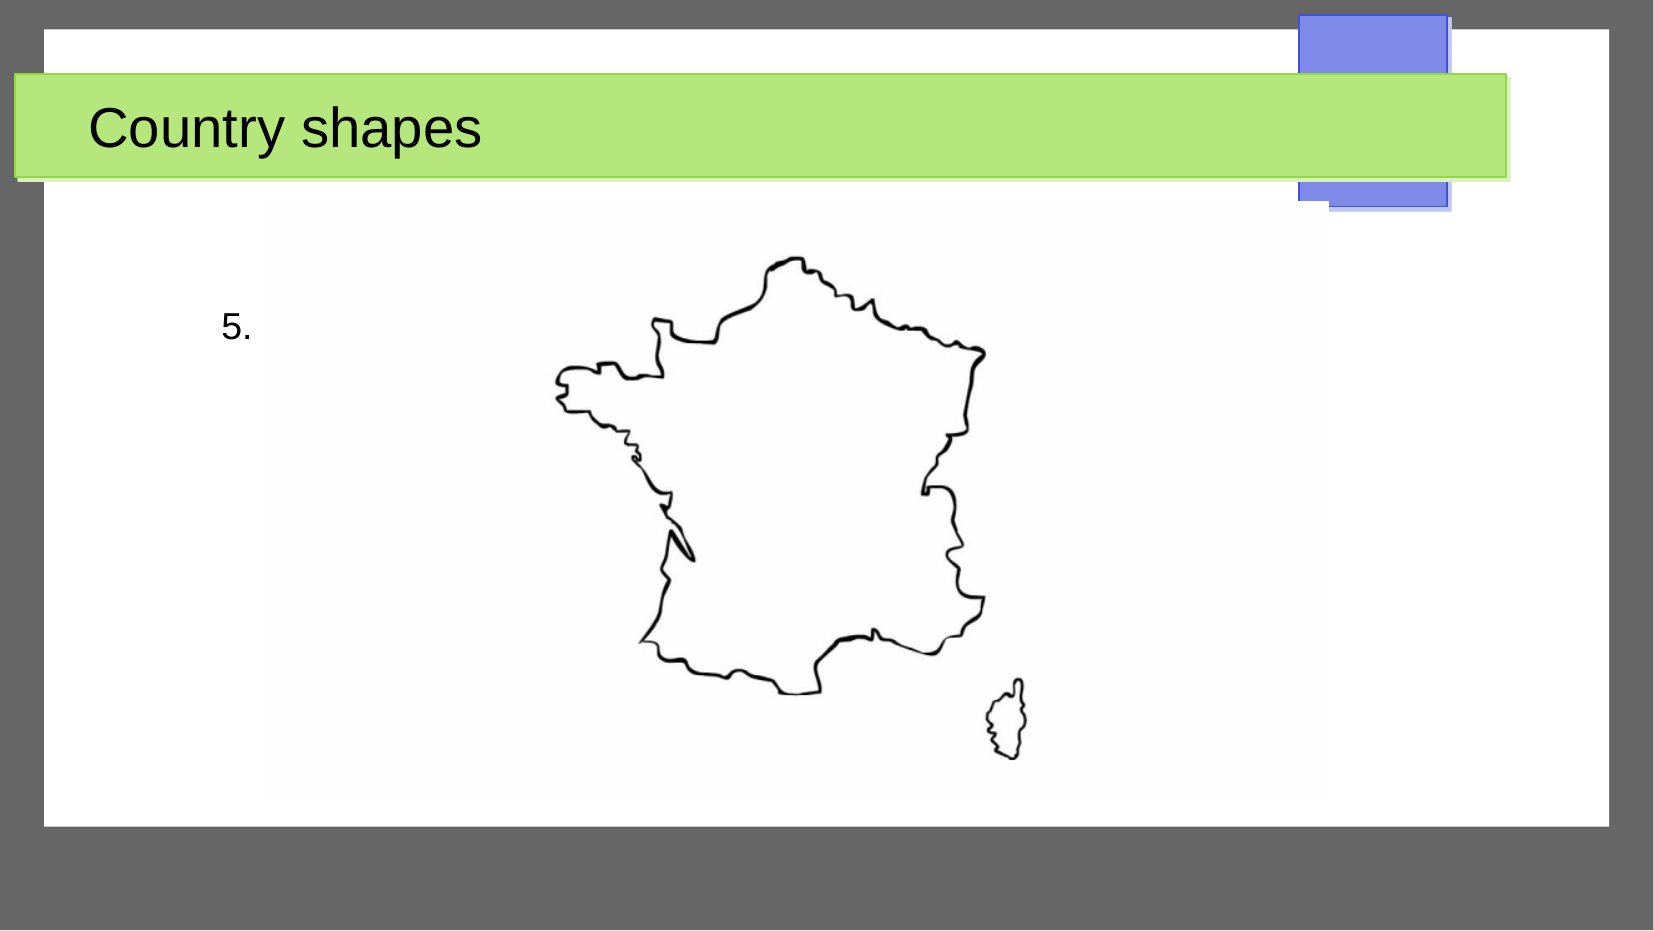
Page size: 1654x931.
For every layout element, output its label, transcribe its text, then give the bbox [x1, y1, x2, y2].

text_box 5. [206, 295, 260, 352]
text_box Country shapes [88, 73, 1506, 178]
picture [265, 200, 1329, 800]
